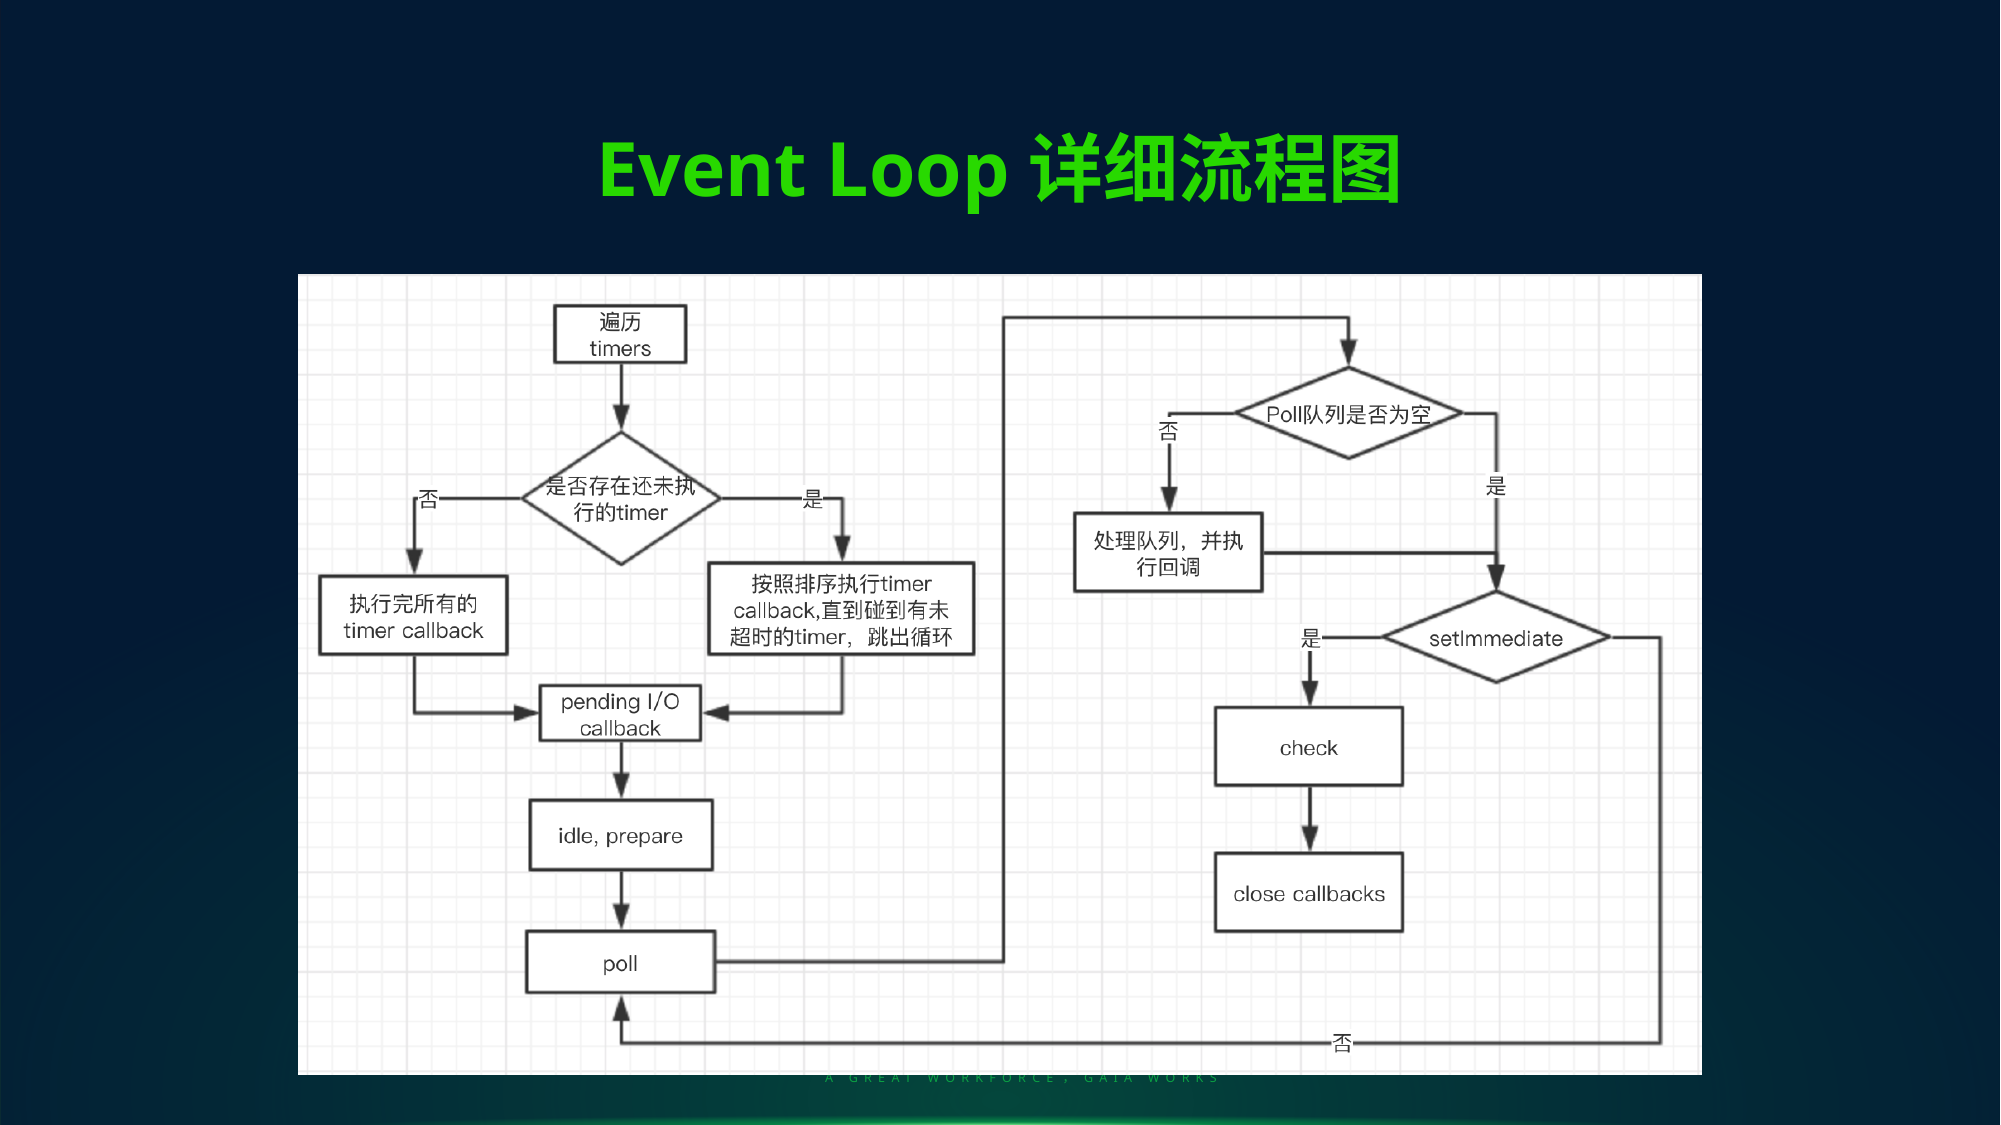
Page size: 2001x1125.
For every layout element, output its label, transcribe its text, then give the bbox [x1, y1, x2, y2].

text_box Event Loop详细流程图 [295, 124, 1705, 229]
picture [0, 0, 2000, 1125]
